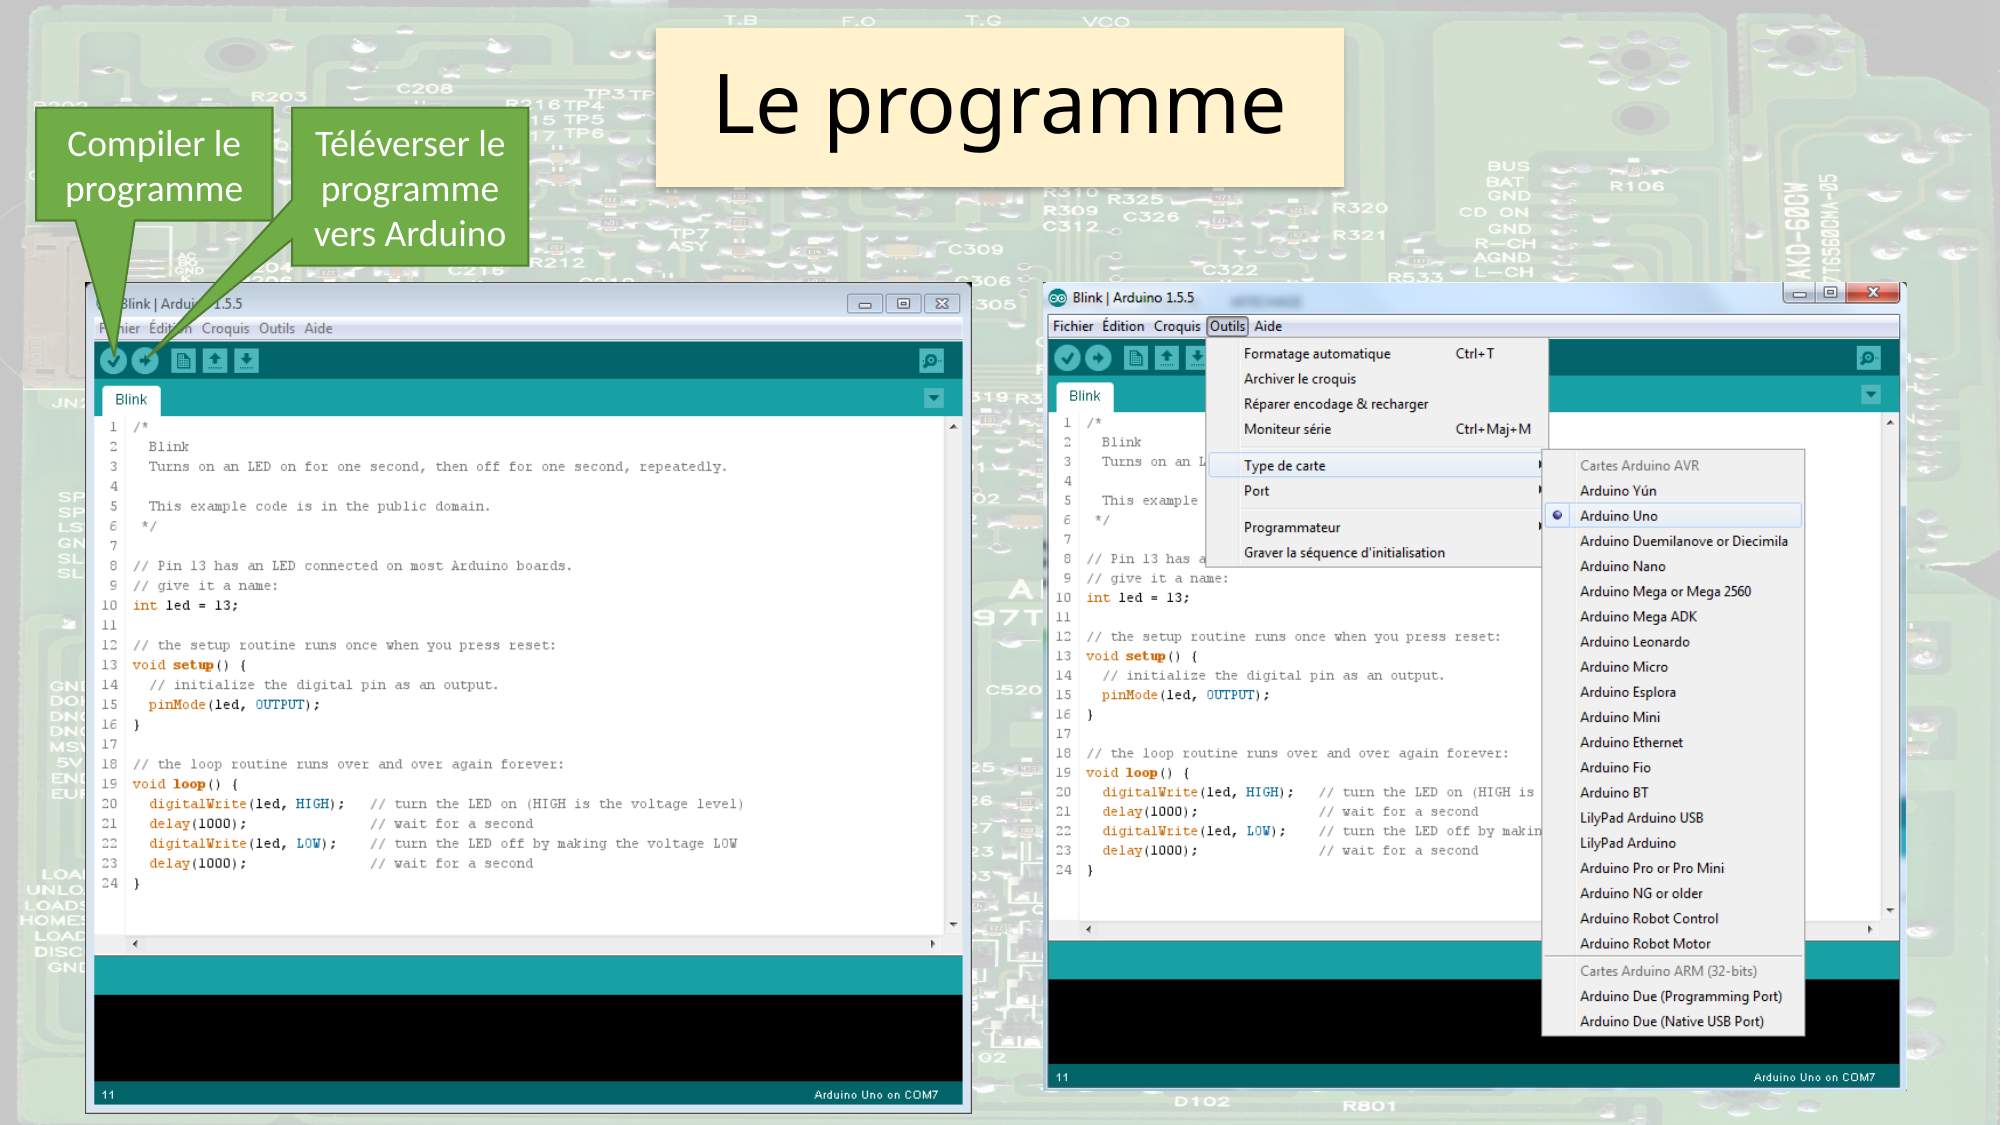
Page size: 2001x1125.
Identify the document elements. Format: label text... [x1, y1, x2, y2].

text_box Compiler le programme [35, 106, 274, 282]
title Le programme [655, 27, 1345, 187]
text_box Téléverser le programme vers Arduino [215, 106, 530, 282]
picture [1042, 282, 1907, 1091]
picture [85, 282, 972, 1114]
